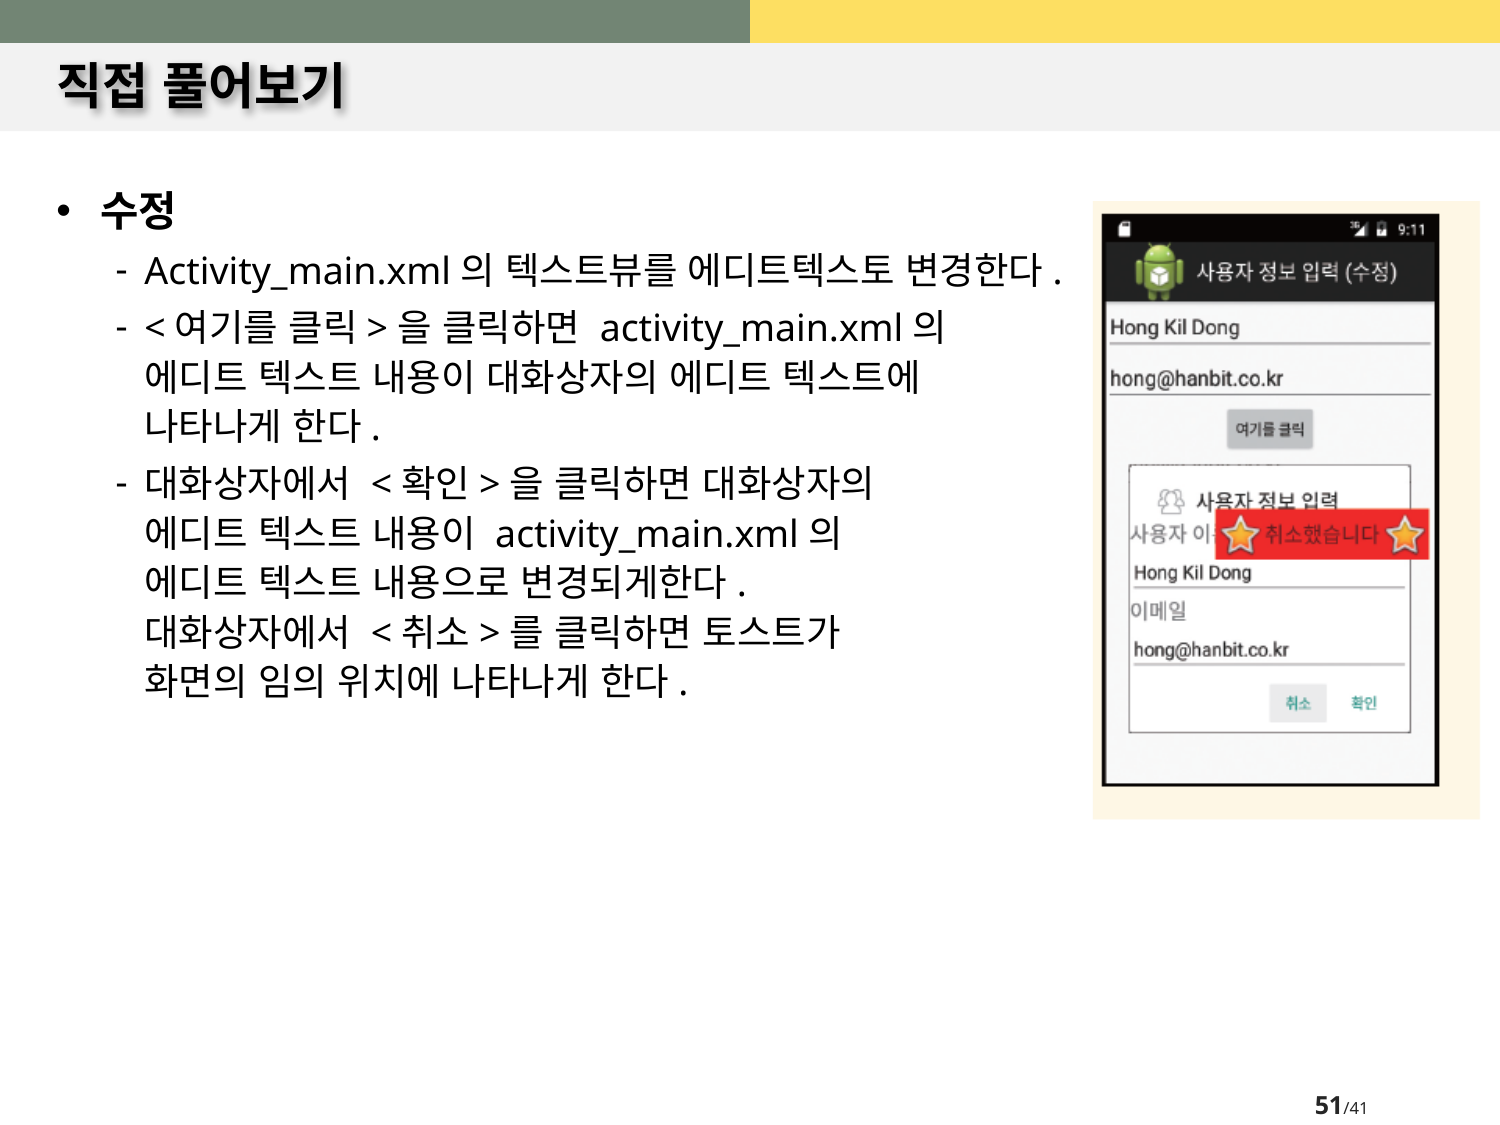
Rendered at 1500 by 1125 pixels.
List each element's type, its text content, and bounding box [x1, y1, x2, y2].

list 수정 Activity_main.xml의 텍스트뷰를 에디트텍스토 변경한다. <여기를 클릭>을 클릭하면 activity_main.xml의 에디트 텍스트 내용이 대화상자의 에디트 텍스트에 나타나게 한다. 대화상자에서 <확인>을 클릭하면 대화상자의 에디트 텍스트 내용이 activity_main.xml의 에디트 텍스트 내용으로 변경되게한다. 대화상자에서 <취소>를 클릭하면 토스트가 화면의 임의 위치에 나타나게 한다. [41, 172, 1459, 1048]
title 직접 풀어보기 [41, 42, 1459, 128]
picture [1092, 200, 1488, 840]
